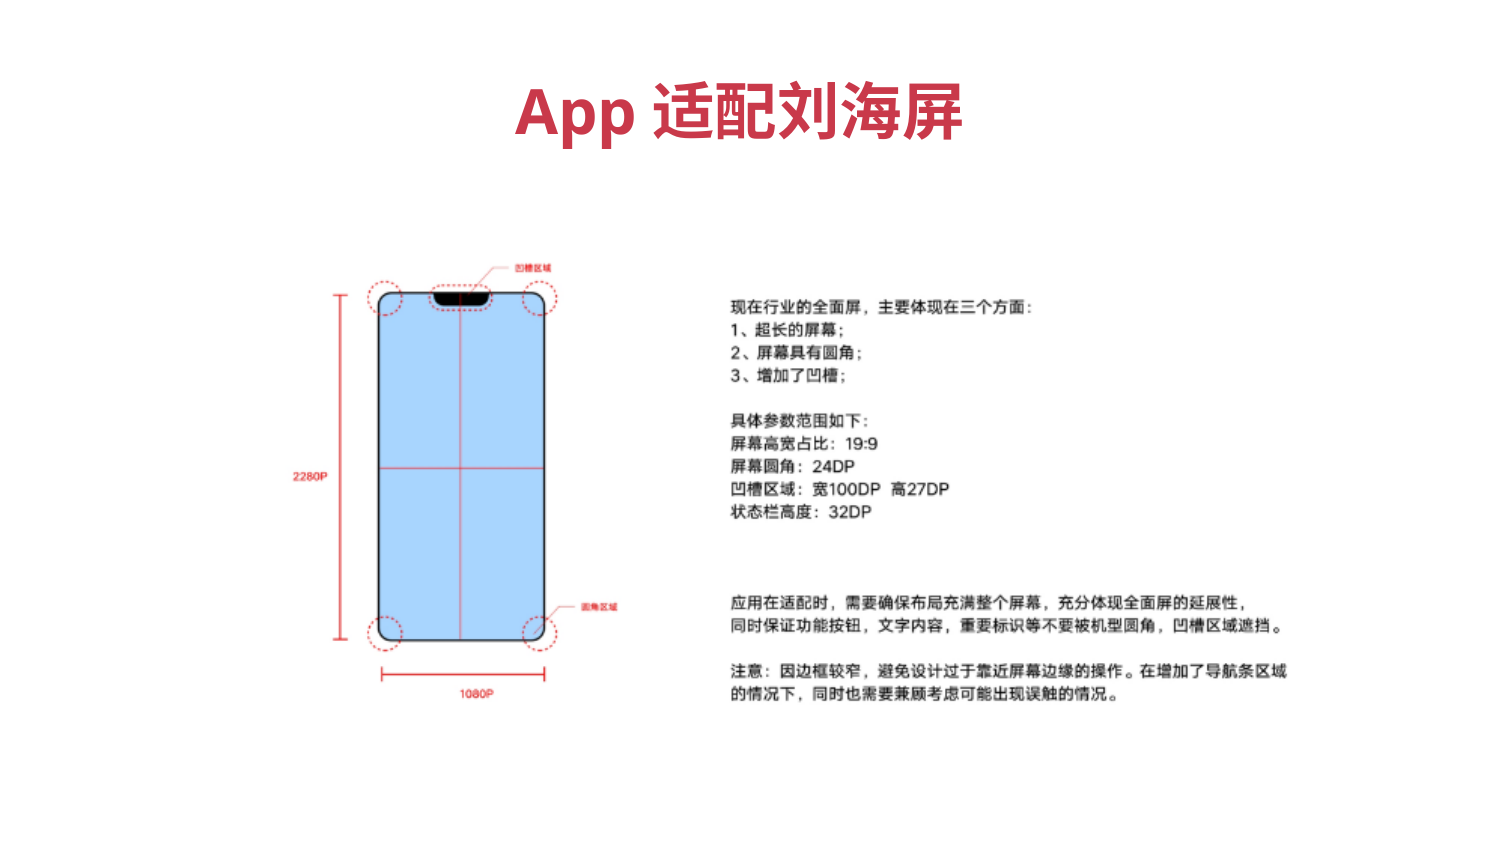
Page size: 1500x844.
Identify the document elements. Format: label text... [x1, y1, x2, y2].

picture [29, 146, 1385, 826]
list App适配刘海屏 [64, 67, 1416, 152]
